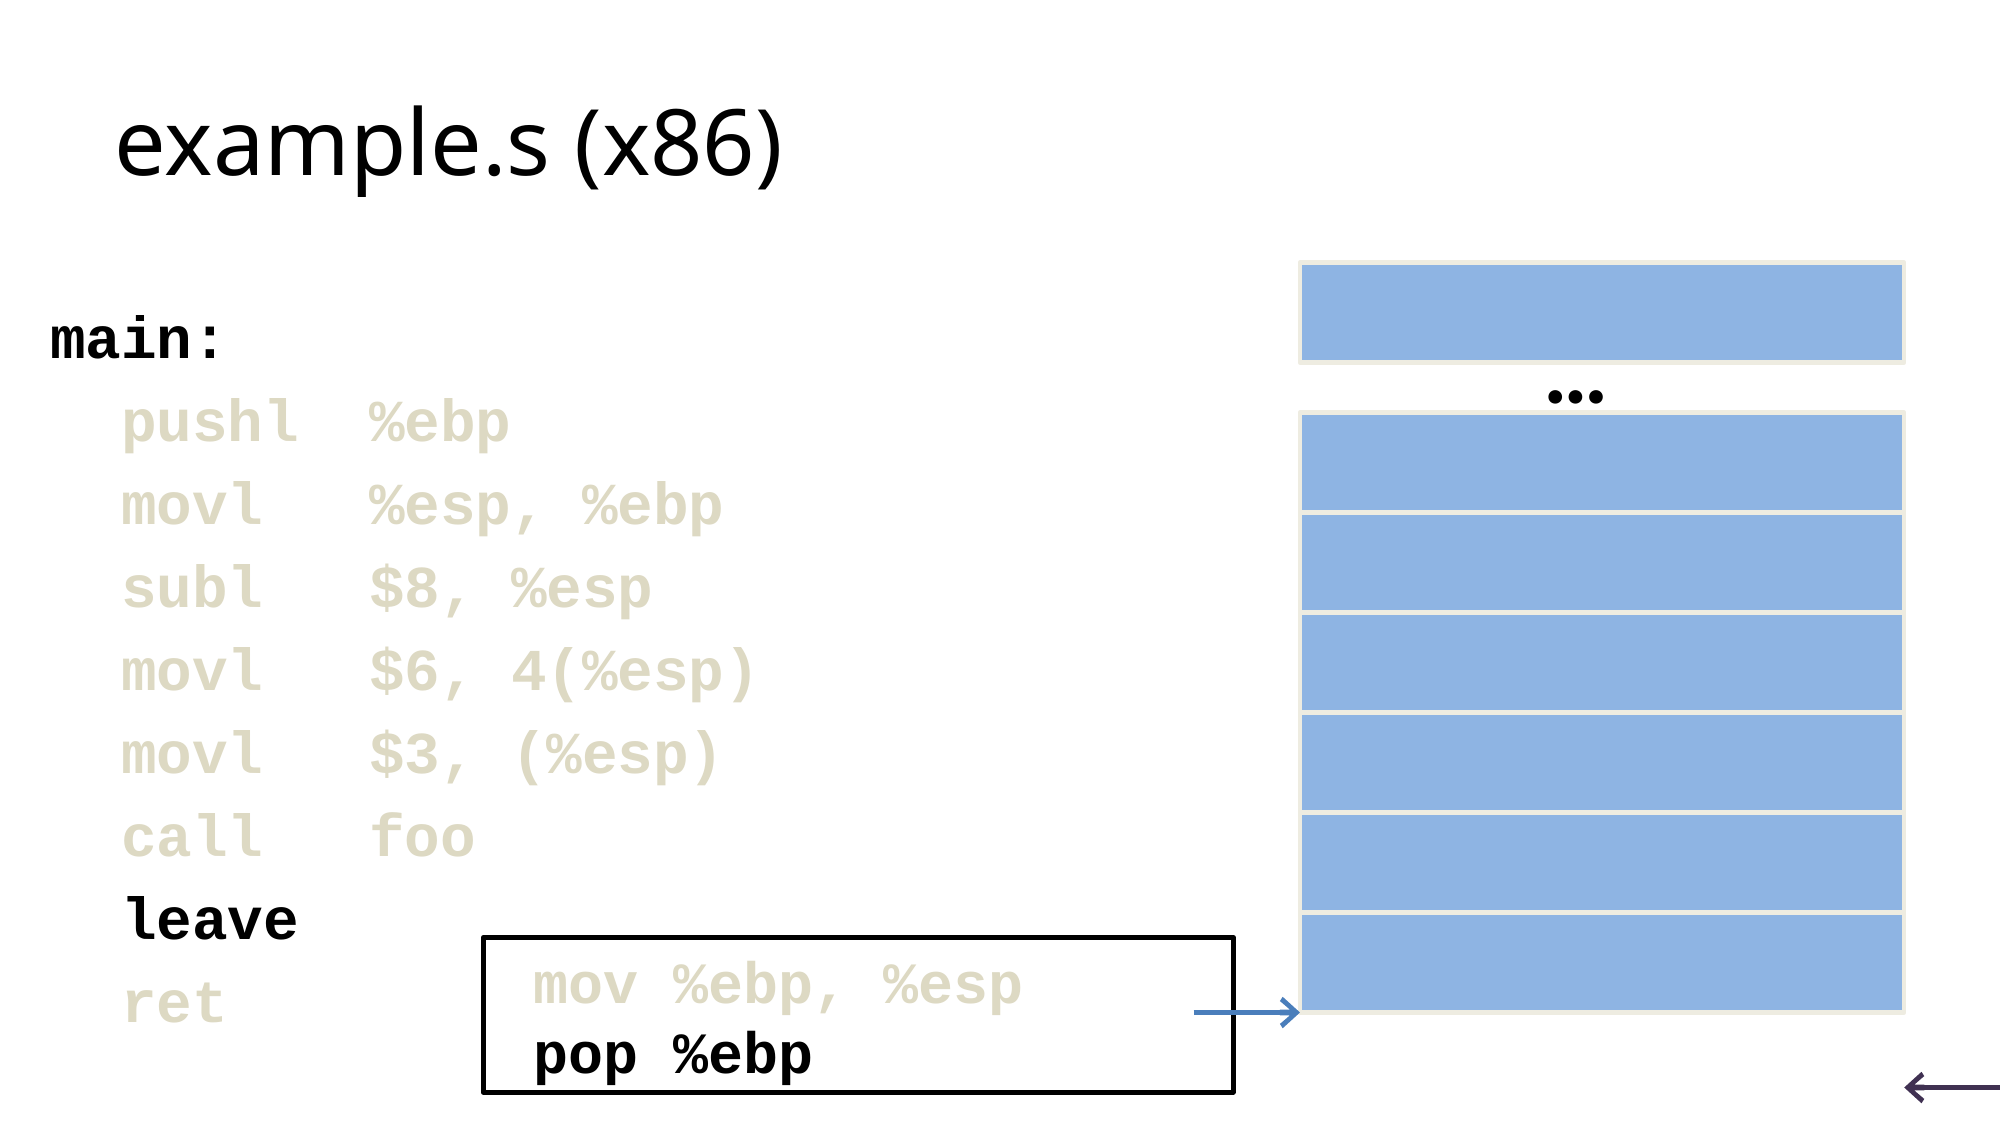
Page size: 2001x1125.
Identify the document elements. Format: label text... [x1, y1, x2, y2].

text_box [1298, 815, 1906, 914]
text_box [1817, 515, 1906, 614]
list main: pushl %ebp movl %esp, %ebp subl $8, %esp movl $6, 4(%esp) movl $3, (%esp) call foo leave ret [16, 291, 1817, 1050]
text_box [1298, 260, 1906, 365]
title example.s (x86) [99, 45, 1900, 233]
text_box [1298, 710, 1906, 815]
text_box … [1528, 304, 1624, 430]
text_box mov %ebp, %esp pop %ebp [483, 937, 1234, 1093]
text_box [1817, 410, 1906, 515]
text_box [1817, 614, 1906, 710]
text_box [1817, 914, 1906, 1015]
